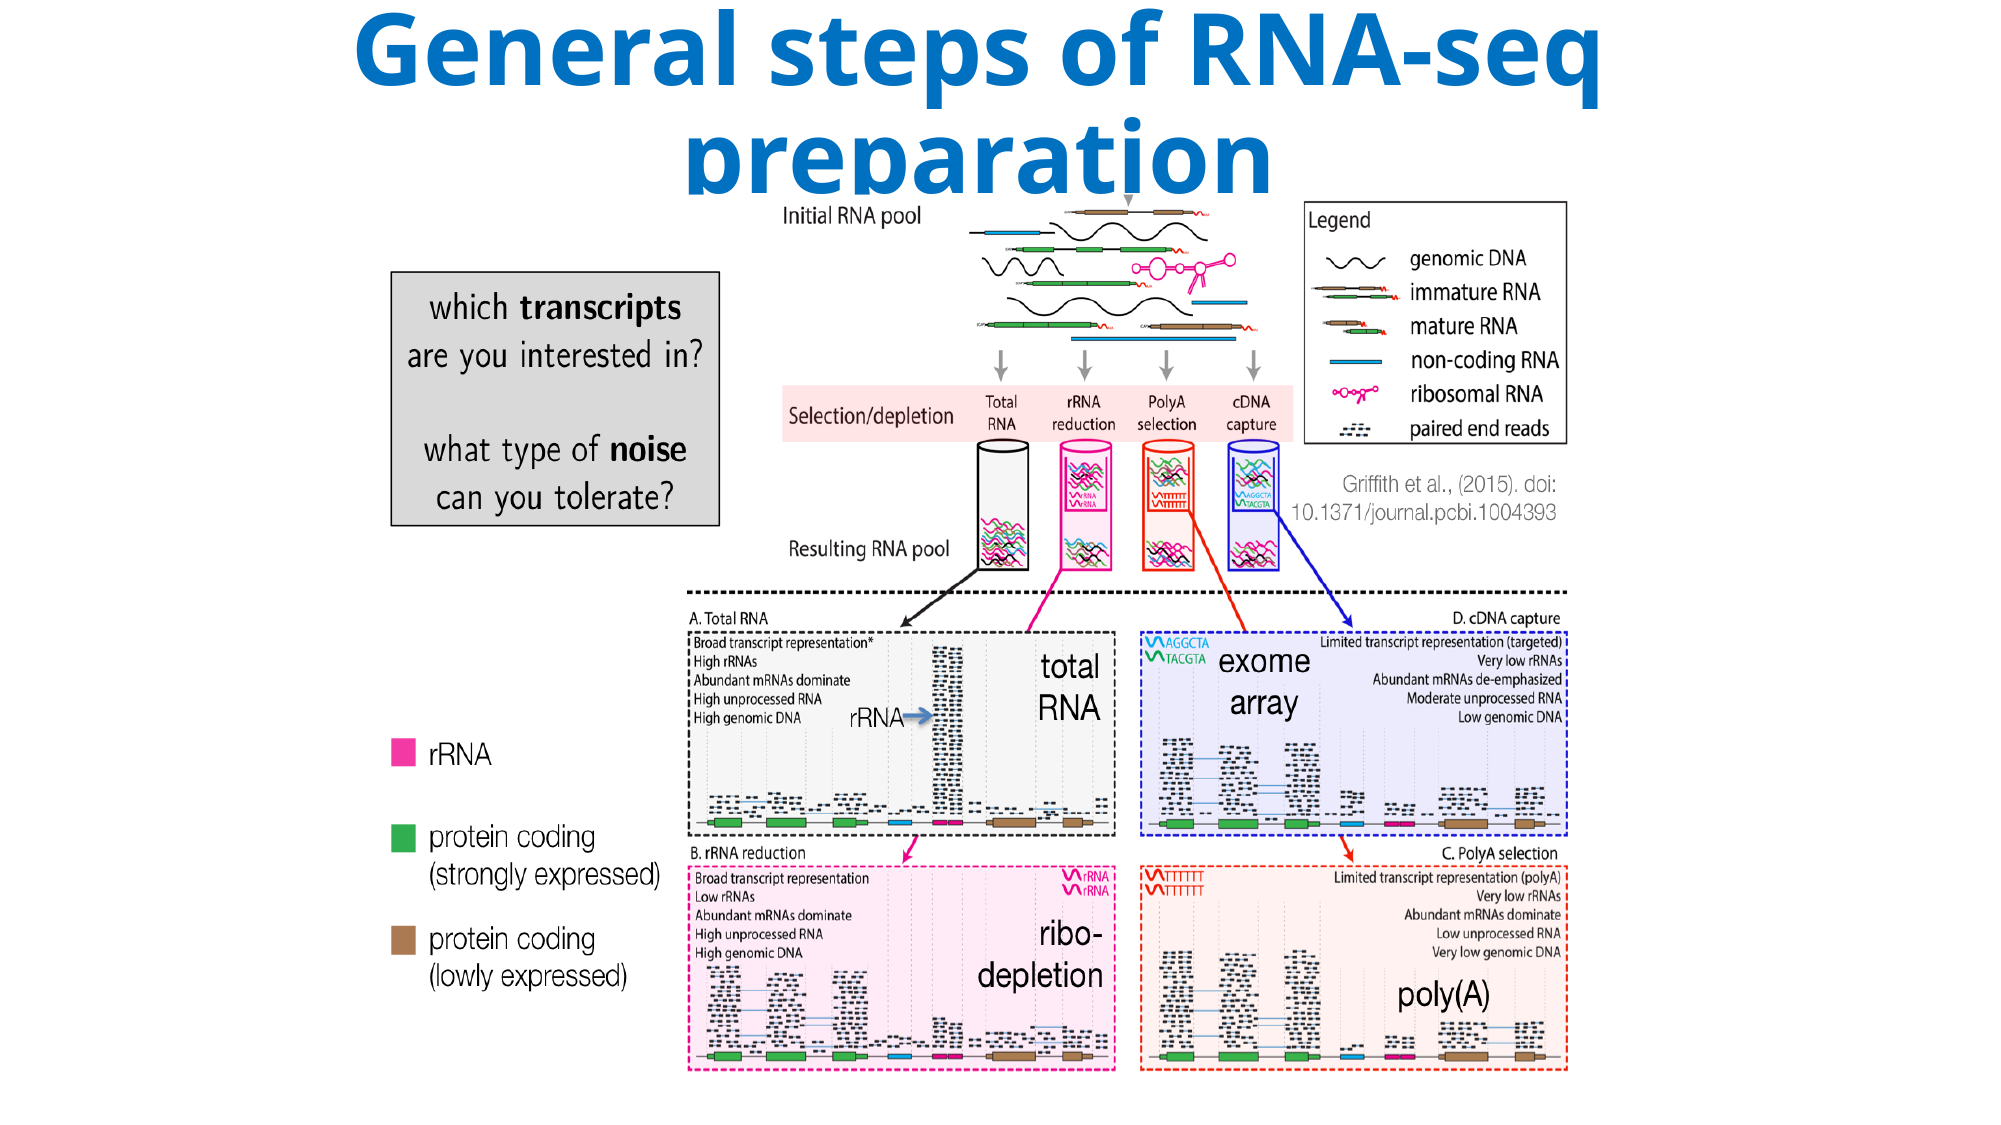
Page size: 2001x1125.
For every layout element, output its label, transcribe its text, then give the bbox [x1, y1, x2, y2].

title General steps of RNA-seq preparation [116, 59, 1842, 154]
picture [390, 194, 1568, 1079]
